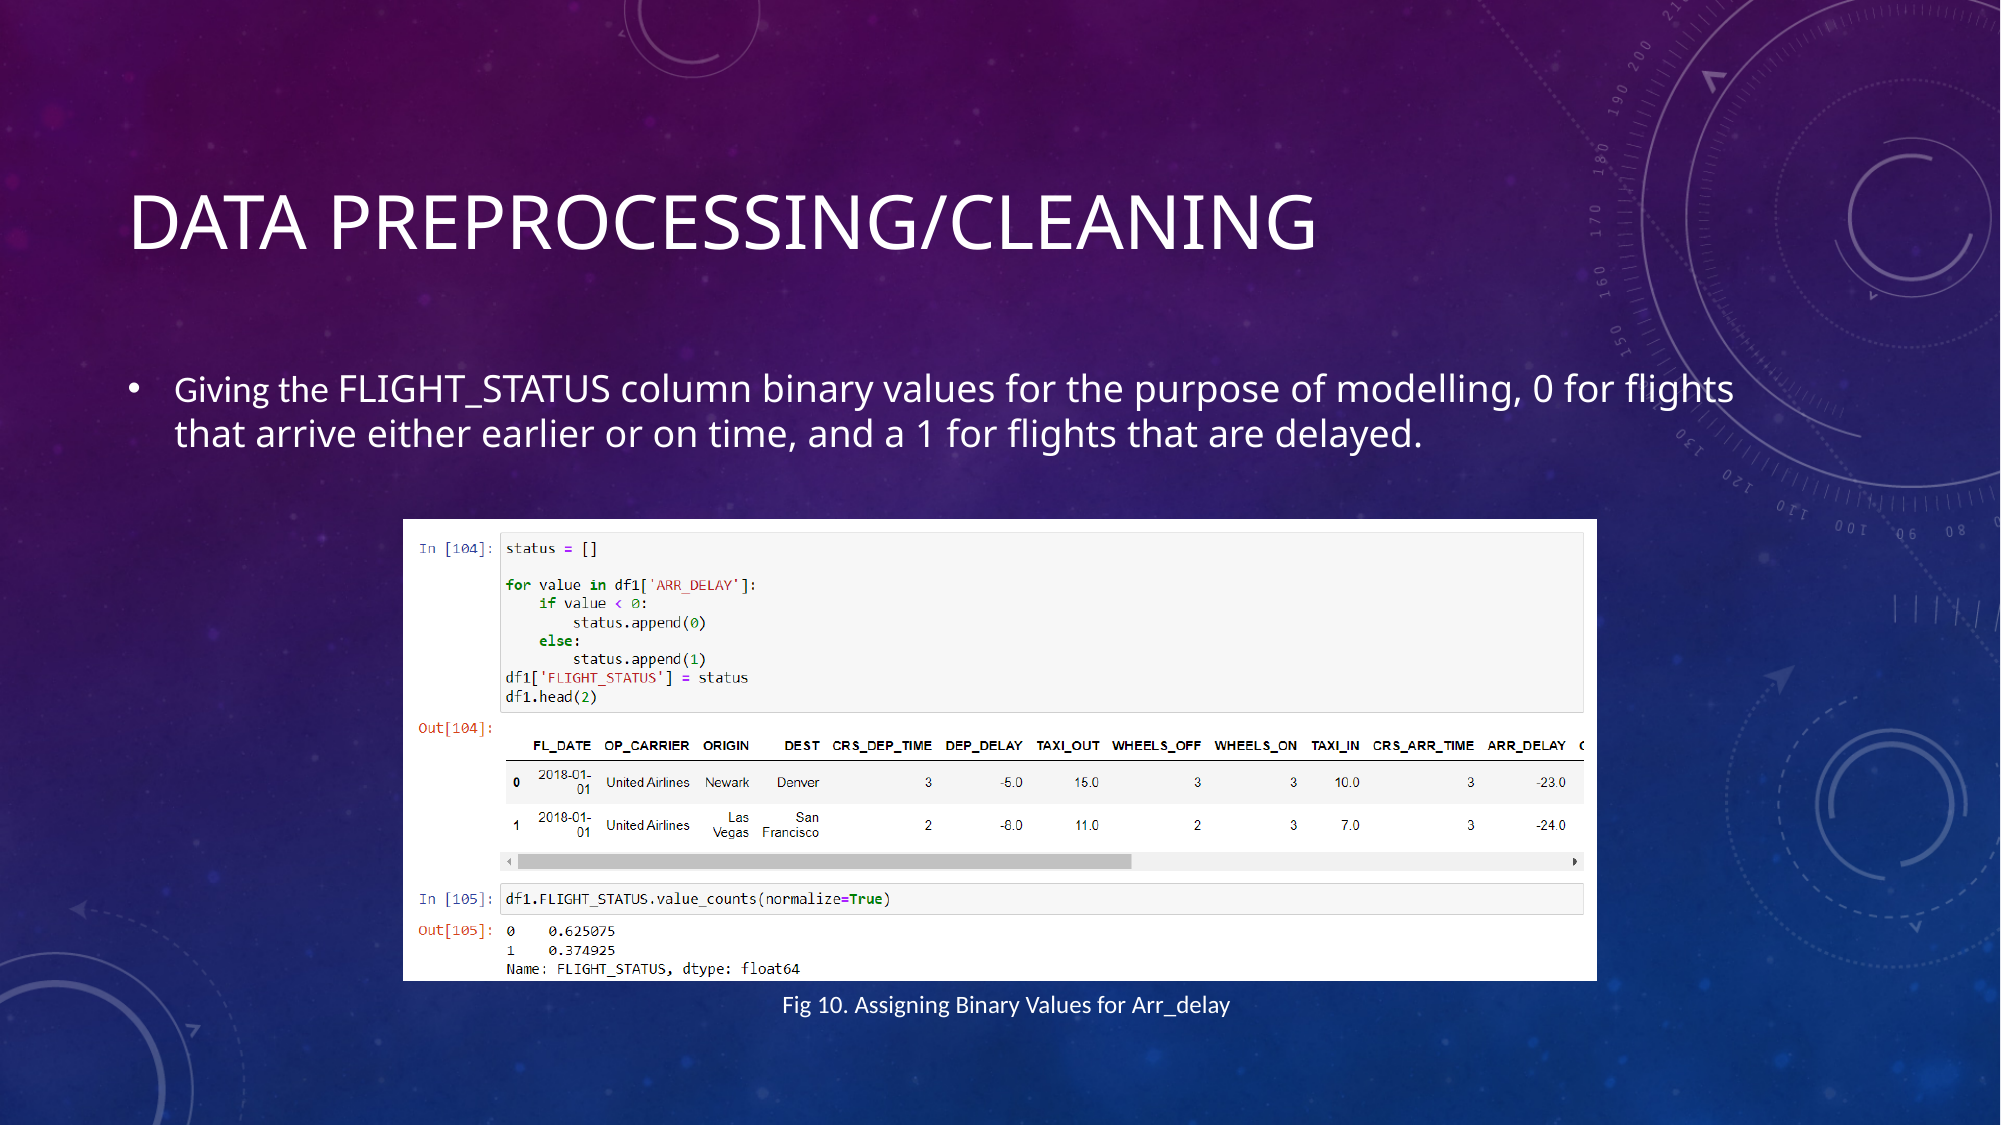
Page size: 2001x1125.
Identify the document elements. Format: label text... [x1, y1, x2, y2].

title Data Preprocessing/Cleaning [112, 99, 1775, 339]
text_box Fig 10. Assigning Binary Values for Arr_delay [767, 993, 1550, 1026]
picture [0, 0, 2001, 1125]
list Giving the FLIGHT_STATUS column binary values for the purpose of modelling, 0 for flights that arrive either earlier or on time, and a 1 for flights that are delayed. [112, 351, 1775, 470]
